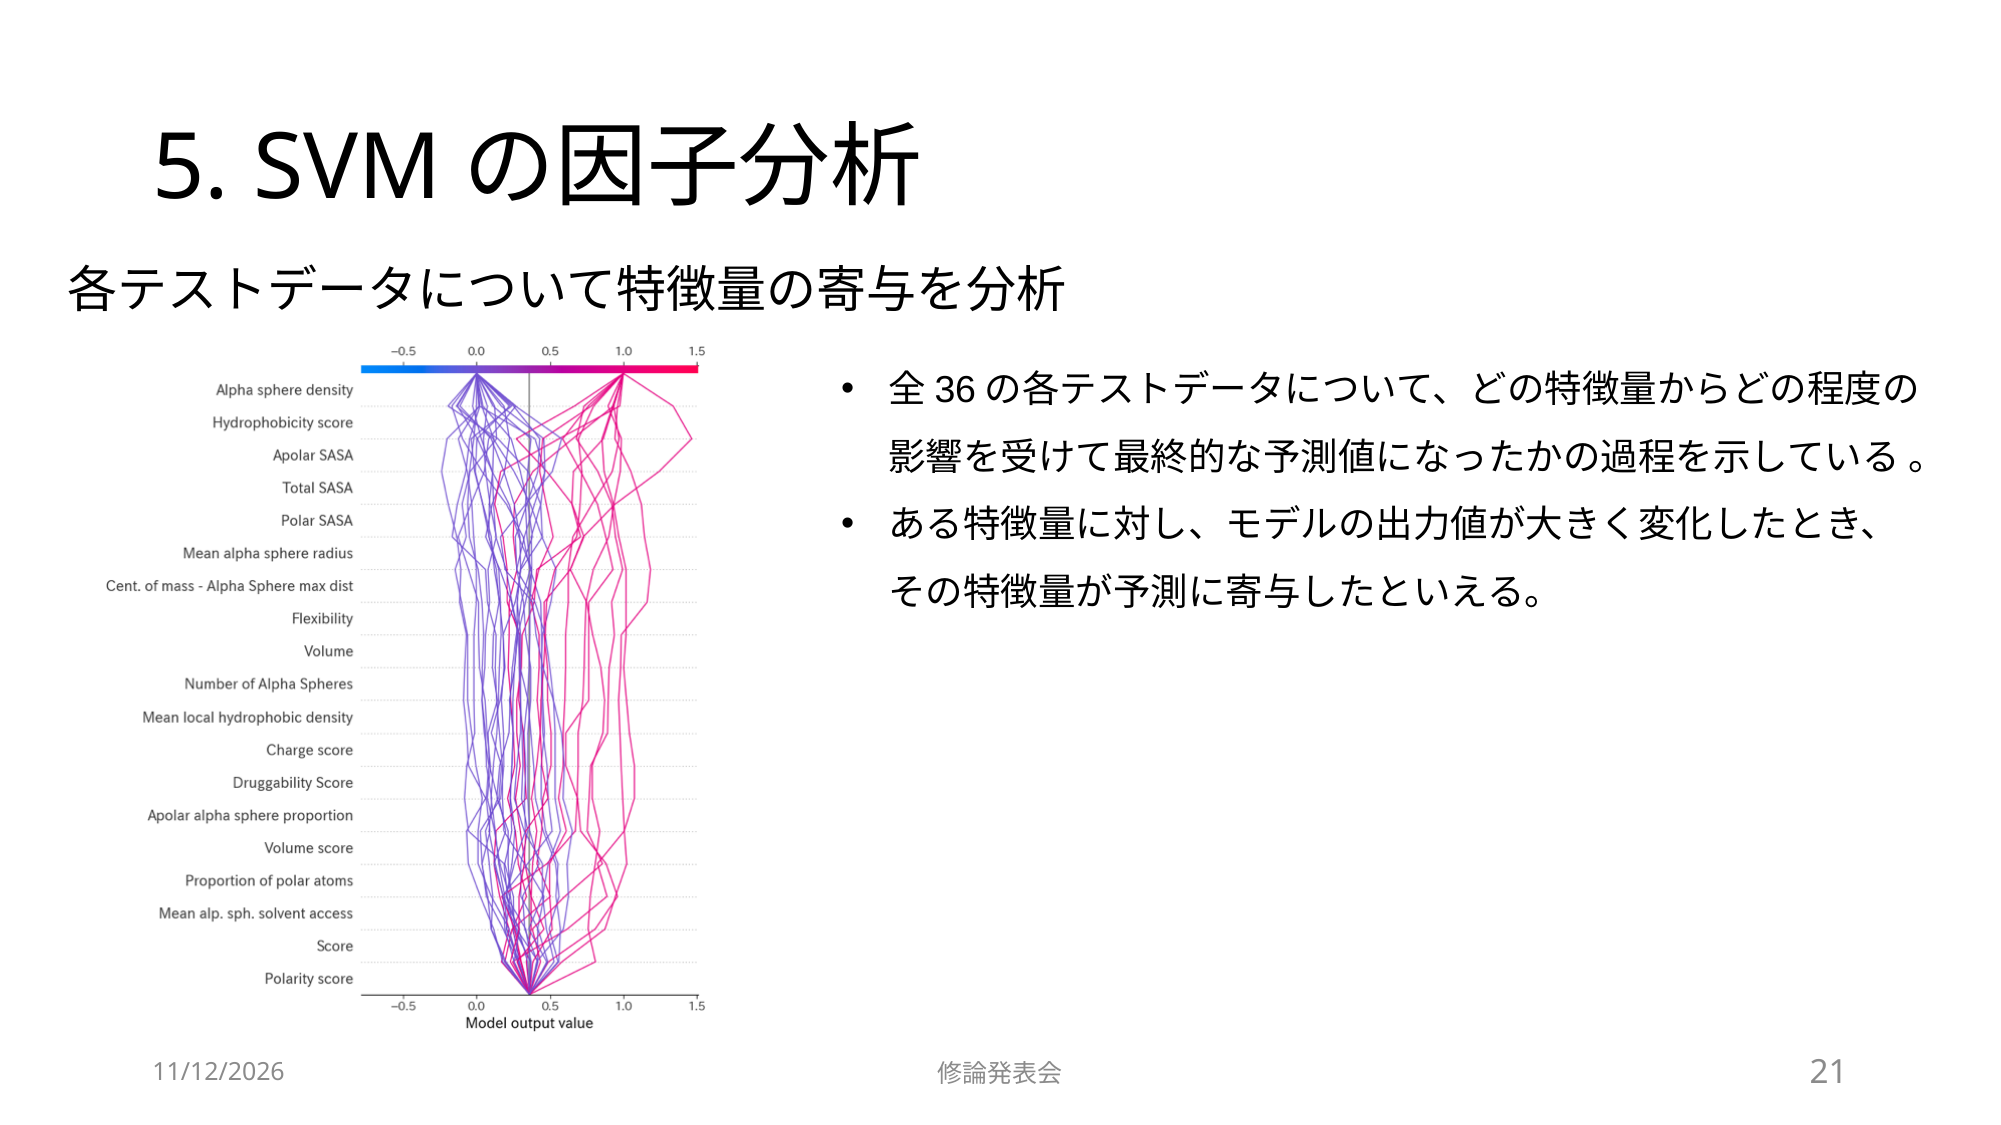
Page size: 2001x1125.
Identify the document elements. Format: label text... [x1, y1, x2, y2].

text_box 各テストデータについて特徴量の寄与を分析 [53, 249, 1159, 325]
slide_number 20 [1412, 1042, 1863, 1103]
text_box 全36の各テストデータについて、どの特徴量からどの程度の影響を受けて最終的な予測値になったかの過程を示している 。 ある特徴量に対し、モデルの出力値が大きく変化したとき、その特徴量が予測に寄与したといえる。 [826, 335, 1946, 620]
footer 修論発表会 [662, 1042, 1338, 1103]
title 5. SVMの因子分析 [137, 59, 1863, 278]
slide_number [137, 1043, 588, 1103]
picture [94, 334, 717, 1043]
